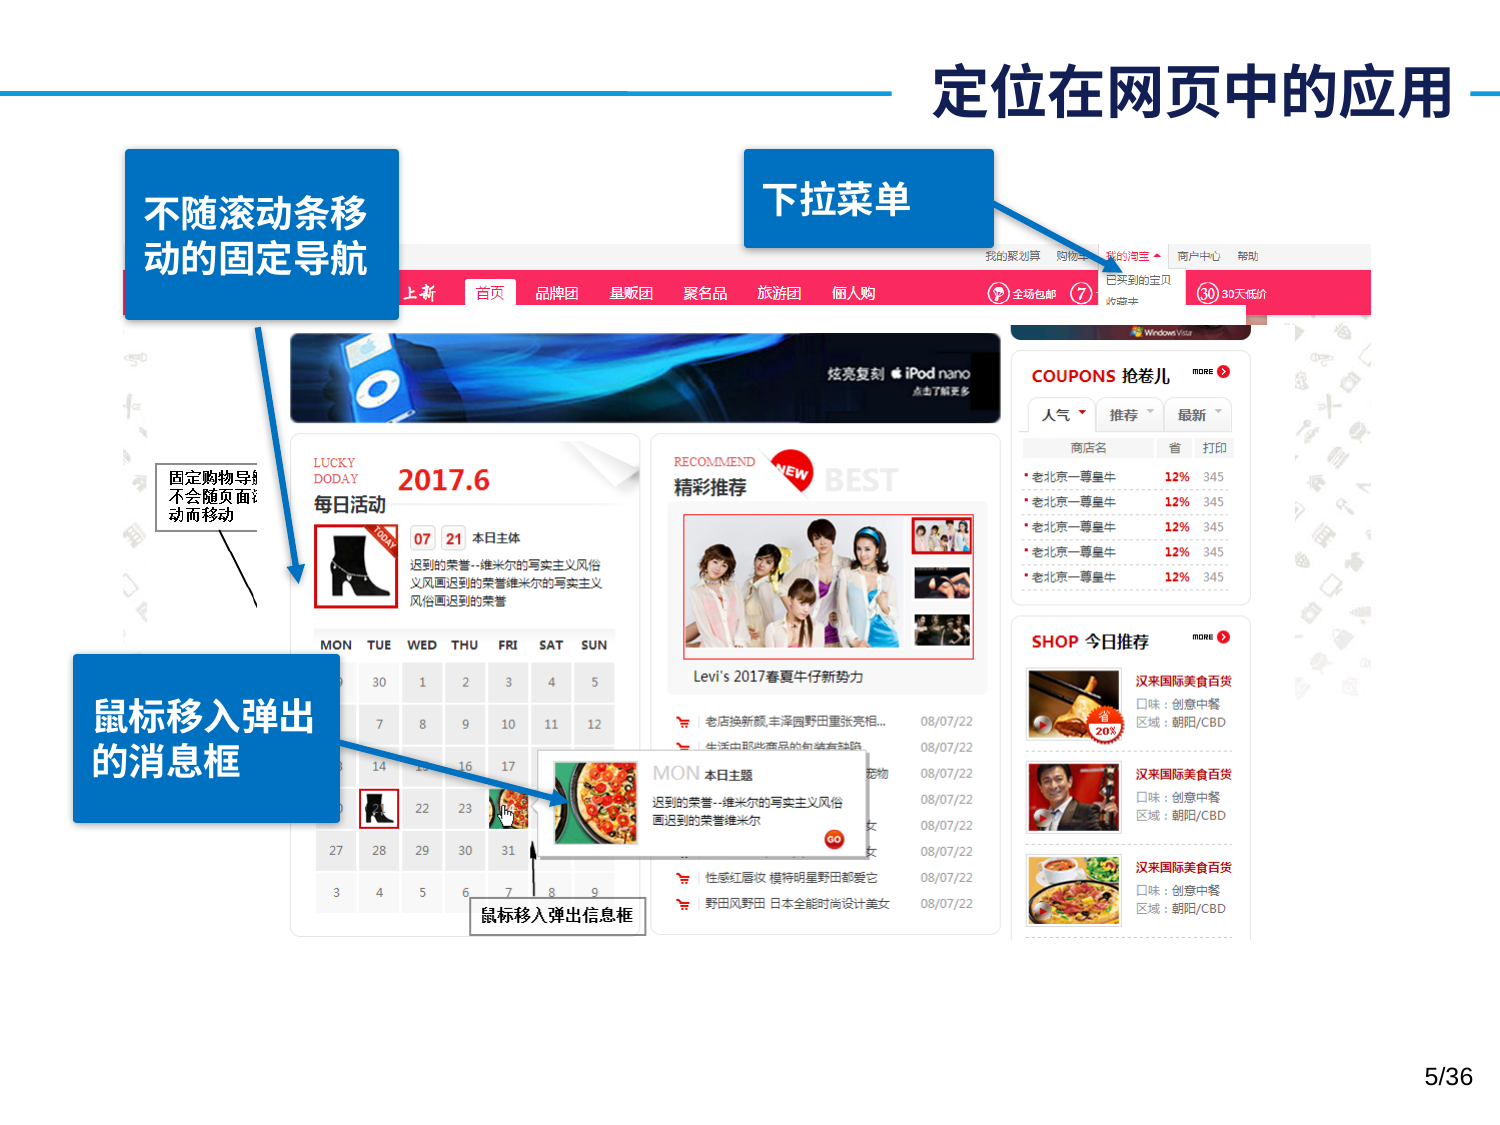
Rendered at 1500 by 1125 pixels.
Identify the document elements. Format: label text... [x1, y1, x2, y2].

slide_number 5/36 [1138, 1053, 1489, 1114]
text_box 下拉菜单 [747, 152, 1068, 243]
picture [123, 244, 1371, 940]
title 定位在网页中的应用 [891, 46, 1471, 133]
text_box 不随滚动条移动的固定导航 [128, 152, 396, 243]
text_box 鼠标移入弹出的消息框 [76, 656, 142, 820]
